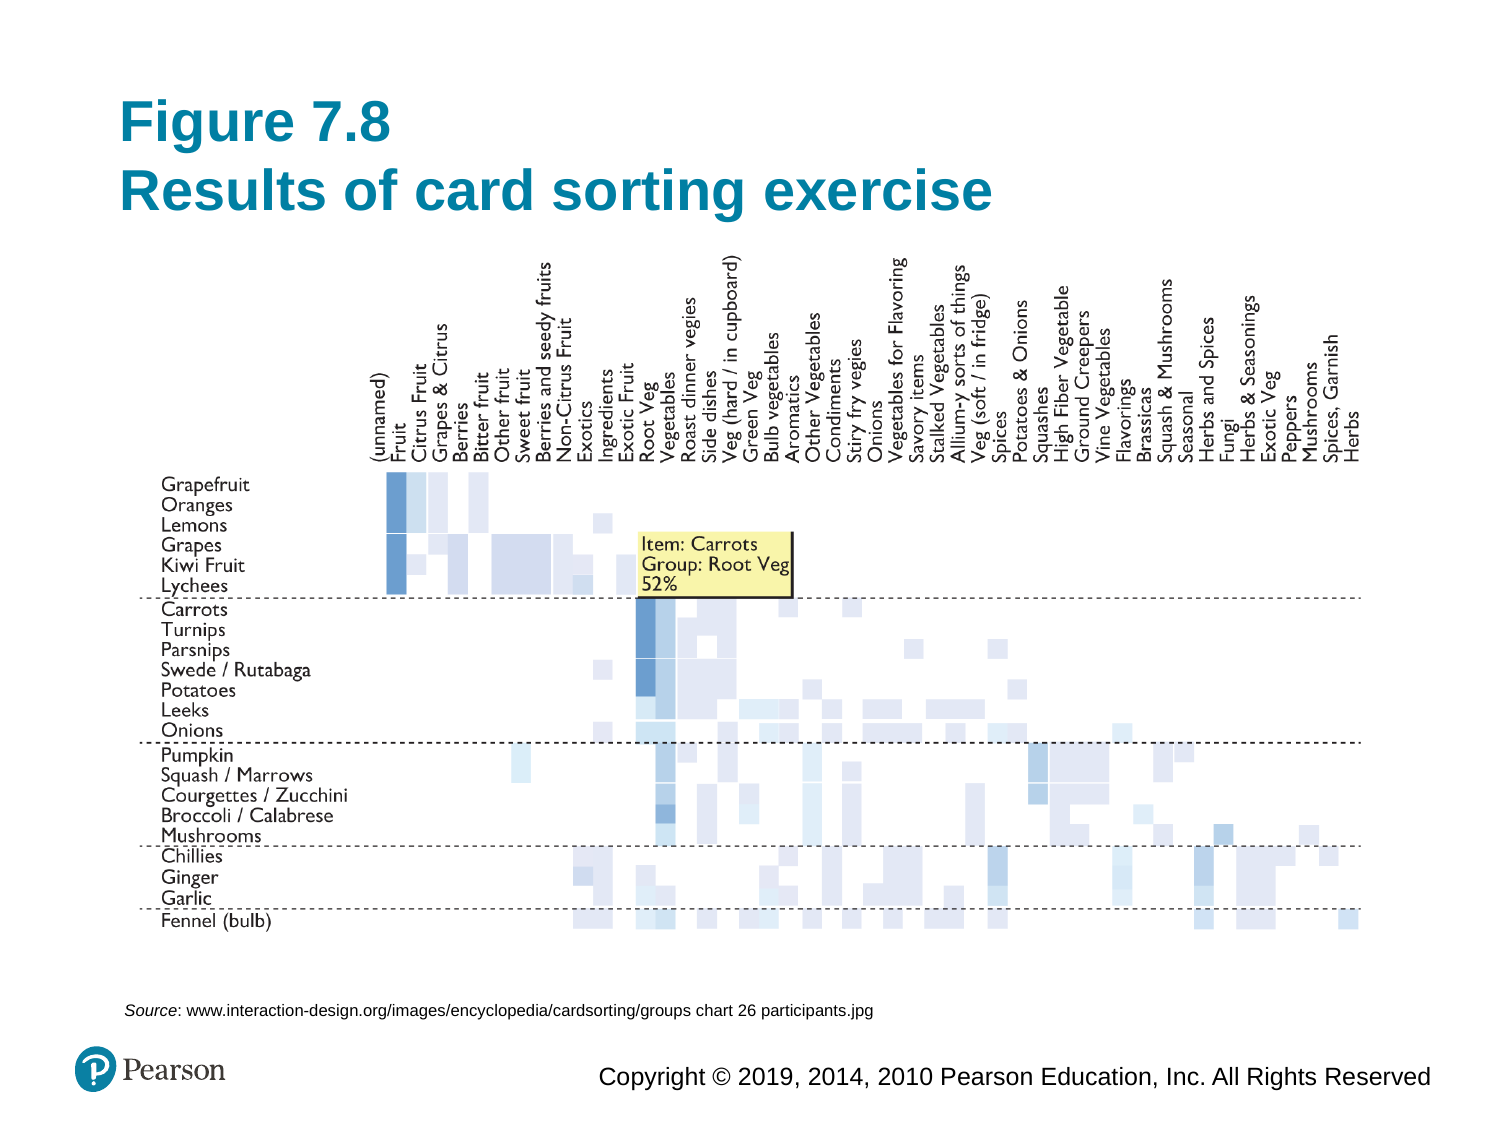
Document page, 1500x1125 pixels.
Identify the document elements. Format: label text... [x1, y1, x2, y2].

picture [139, 255, 1361, 932]
title Figure 7.8 Results of card sorting exercise [104, 75, 1399, 230]
text_box Source: www.interaction-design.org/images/encyclopedia/cardsorting/groups chart 26 participants.jpg [109, 992, 1248, 1028]
